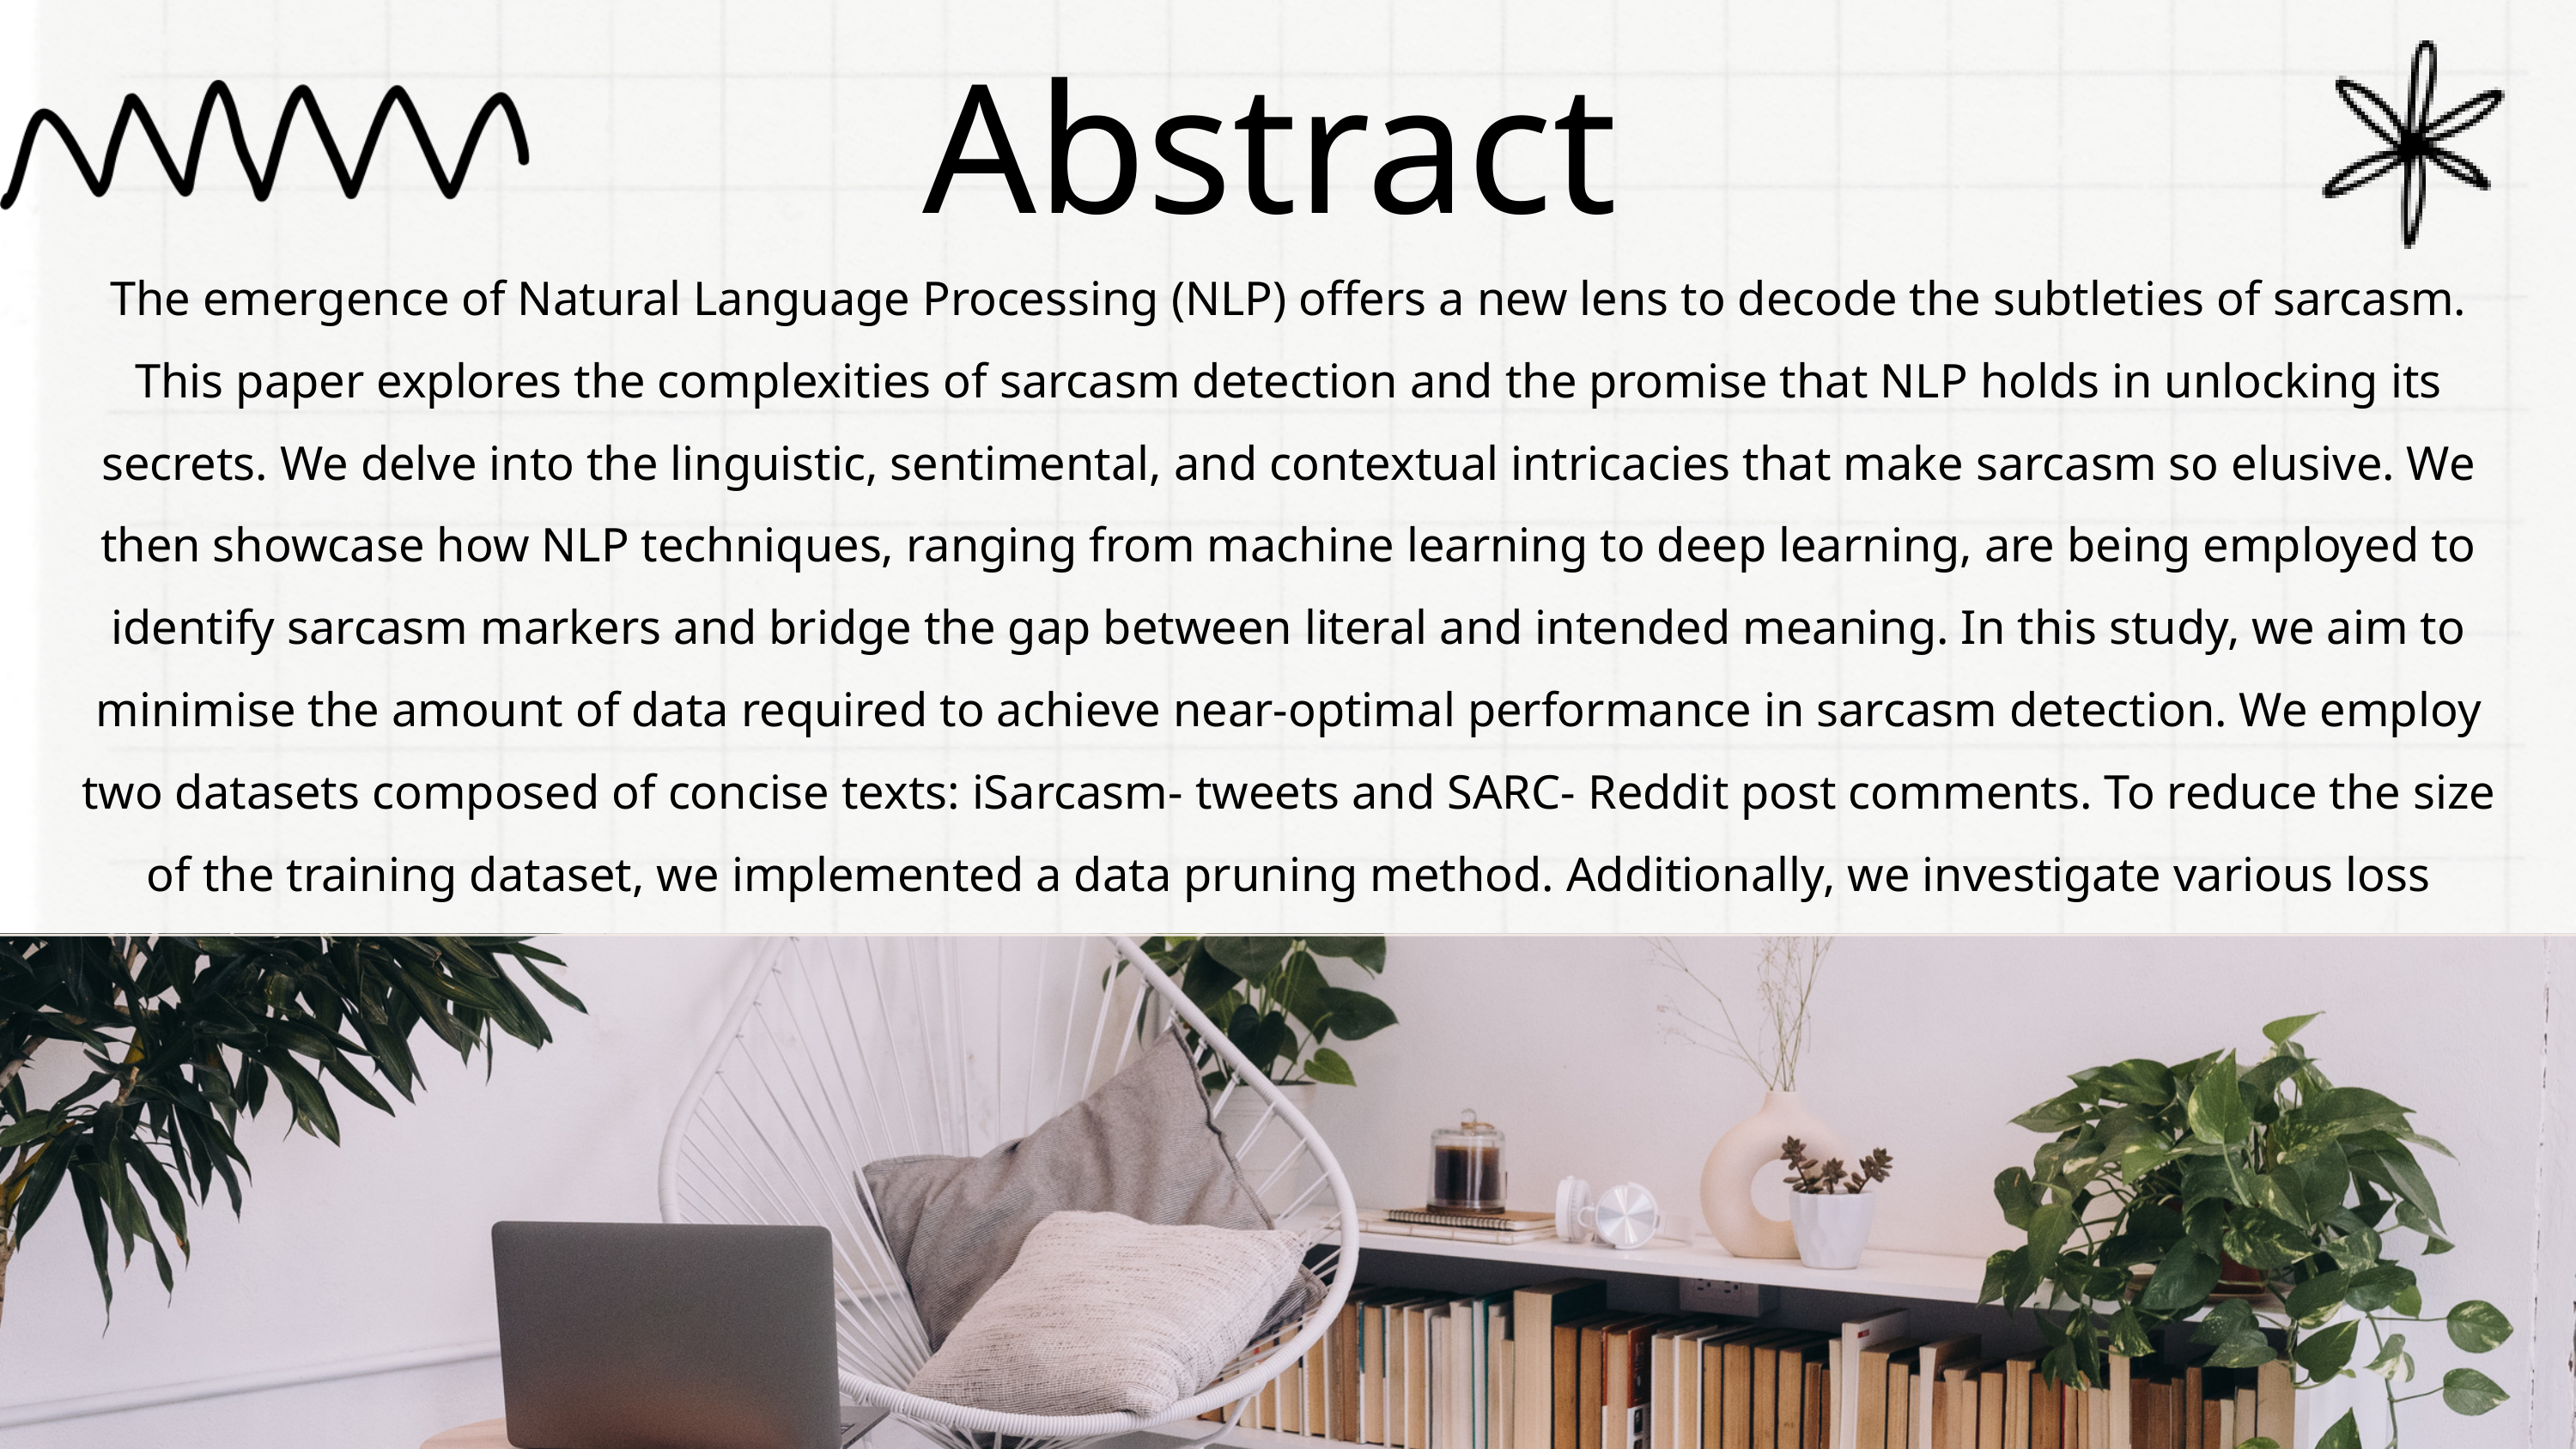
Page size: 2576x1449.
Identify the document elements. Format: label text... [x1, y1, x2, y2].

text_box Abstract [725, 58, 1815, 242]
text_box [0, 0, 2576, 933]
text_box [2322, 40, 2506, 249]
text_box [0, 80, 530, 210]
text_box [0, 936, 2576, 1449]
text_box The emergence of Natural Language Processing (NLP) offers a new lens to decode the subtleties of sarcasm. This paper explores the complexities of sarcasm detection and the promise that NLP holds in unlocking its secrets. We delve into the linguistic, sentimental, and contextual intricacies that make sarcasm so elusive. We then showcase how NLP techniques, ranging from machine learning to deep learning, are being employed to identify sarcasm markers and bridge the gap between literal and intended meaning. In this study, we aim to minimise the amount of data required to achieve near-optimal performance in sarcasm detection. We employ two datasets composed of concise texts: iSarcasm- tweets and SARC- Reddit post comments. To reduce the size of the training dataset, we implemented a data pruning method. Additionally, we investigate various loss functions. [74, 242, 2506, 933]
